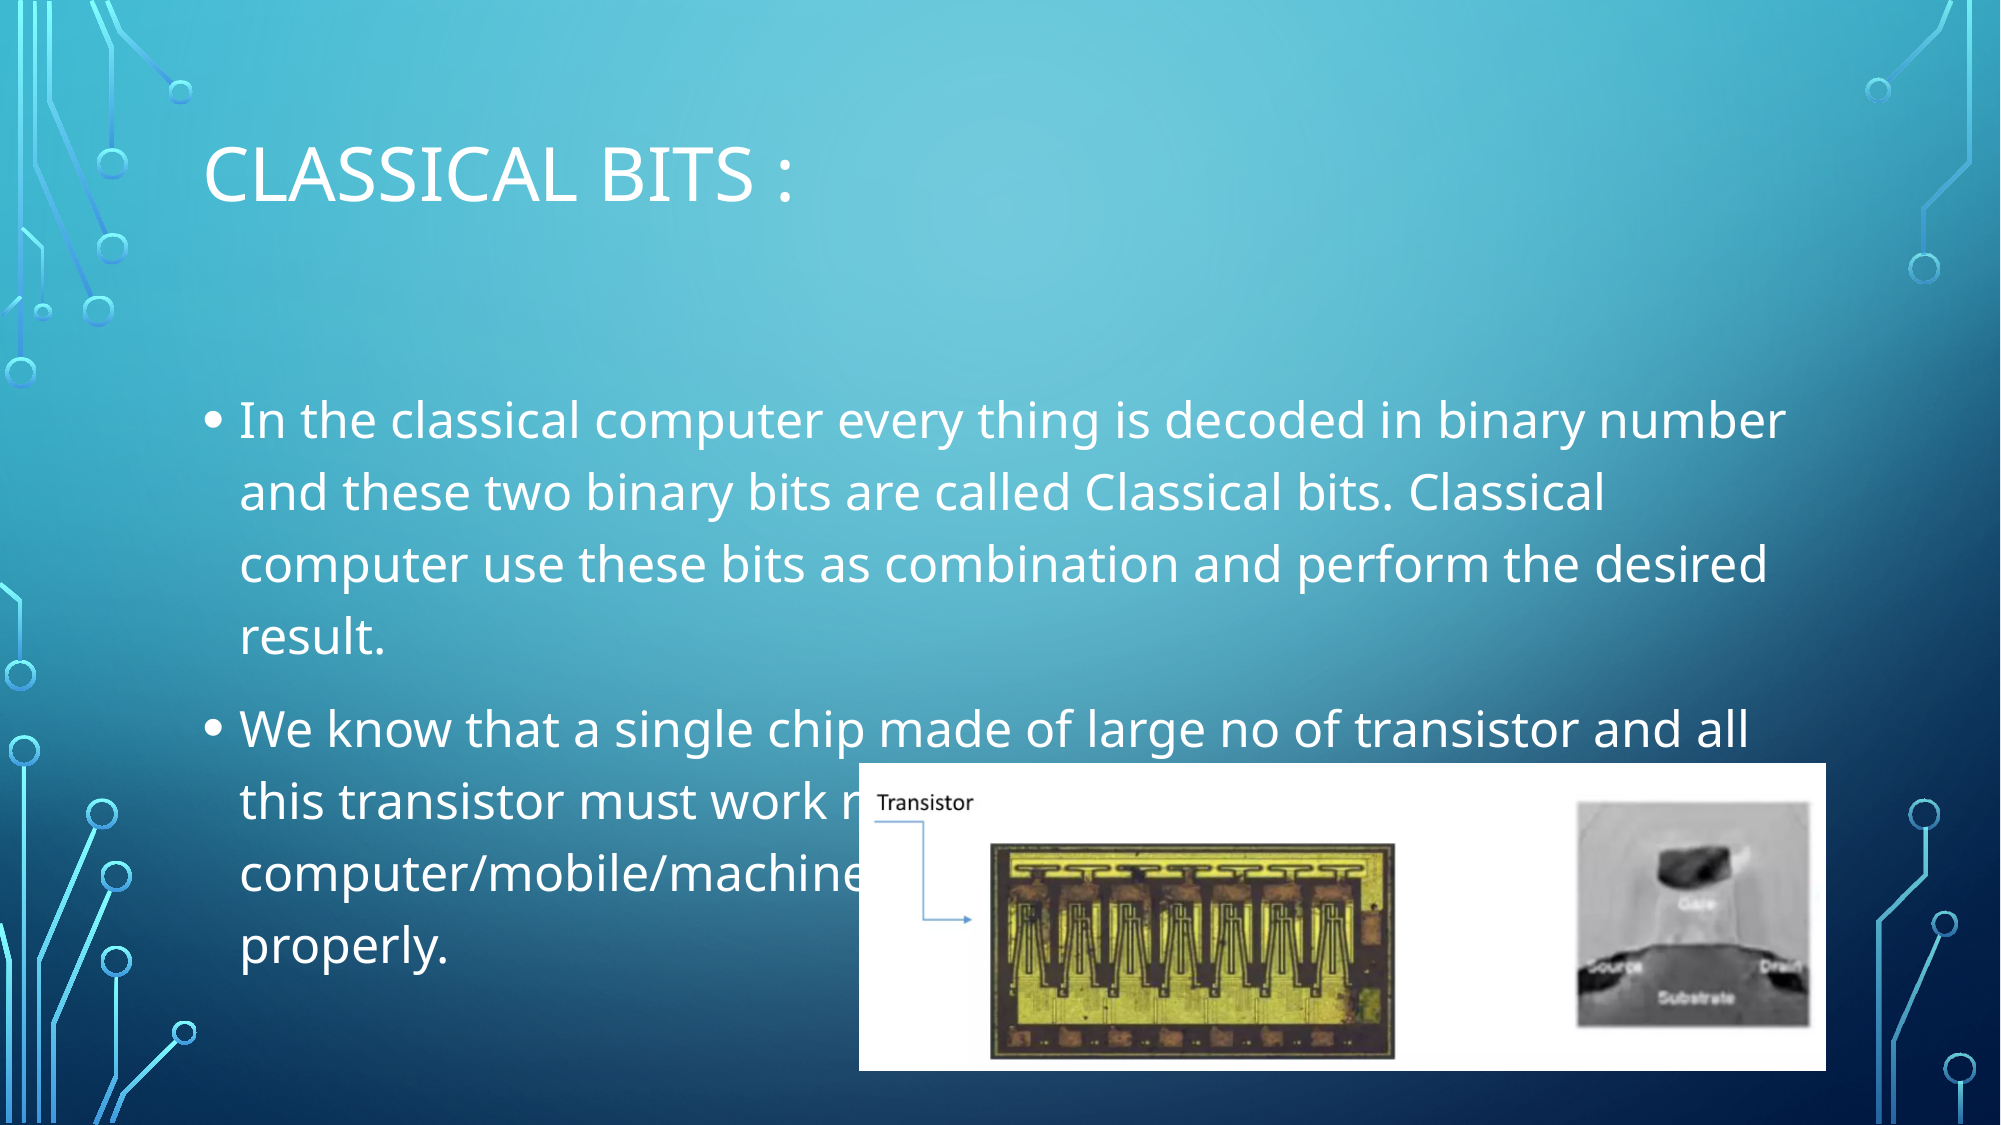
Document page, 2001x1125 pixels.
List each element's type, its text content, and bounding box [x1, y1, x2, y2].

picture [858, 763, 1826, 1071]
title Classical bits : [187, 101, 1813, 344]
list In the classical computer every thing is decoded in binary number and these two binary bits are called Classical bits. Classical computer use these bits as combination and perform the desired result. We know that a single chip made of large no of transistor and all this transistor must work reliably so that our computer/mobile/machine(based on binary bit) can work properly. [187, 369, 1813, 950]
